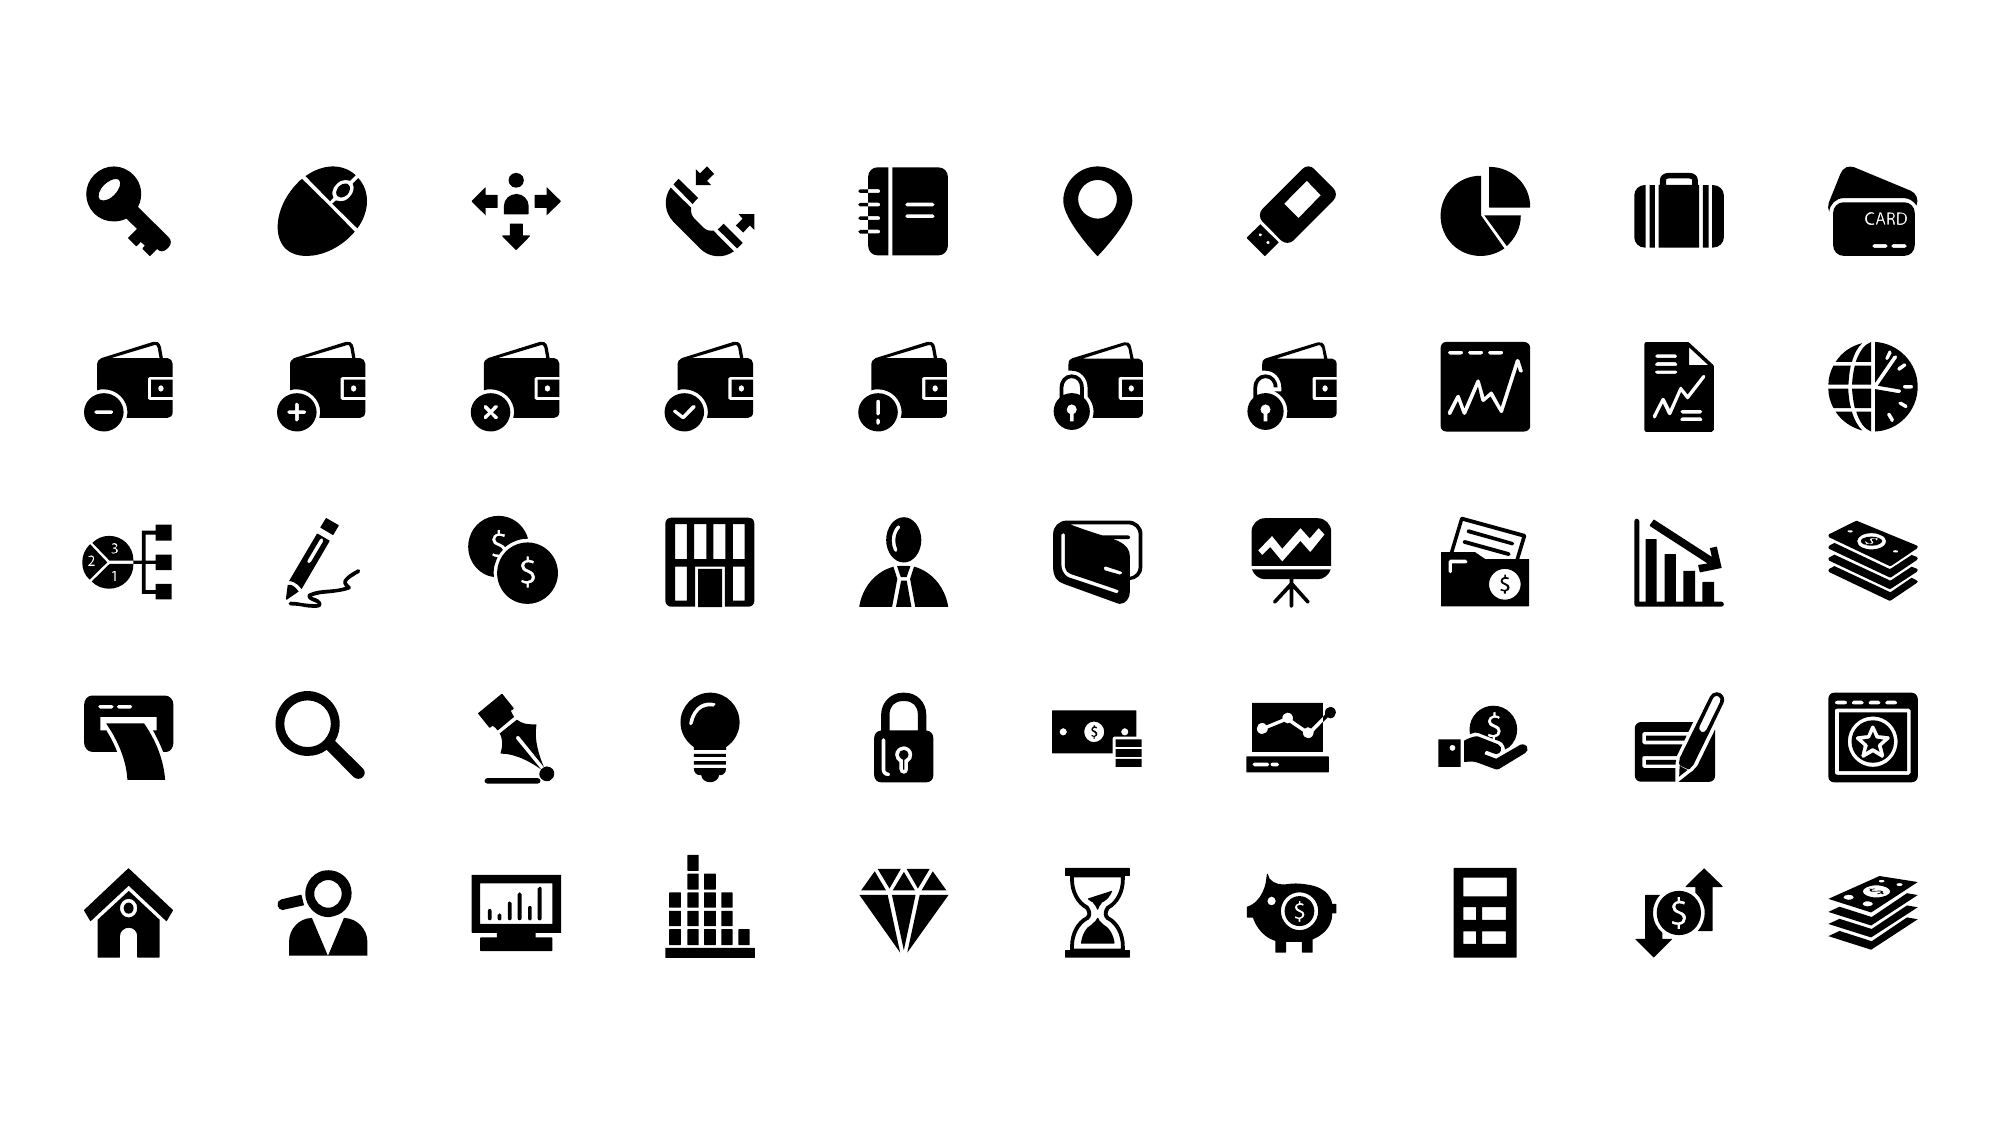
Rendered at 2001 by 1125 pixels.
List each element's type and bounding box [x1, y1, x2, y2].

text_box [82, 166, 1919, 959]
